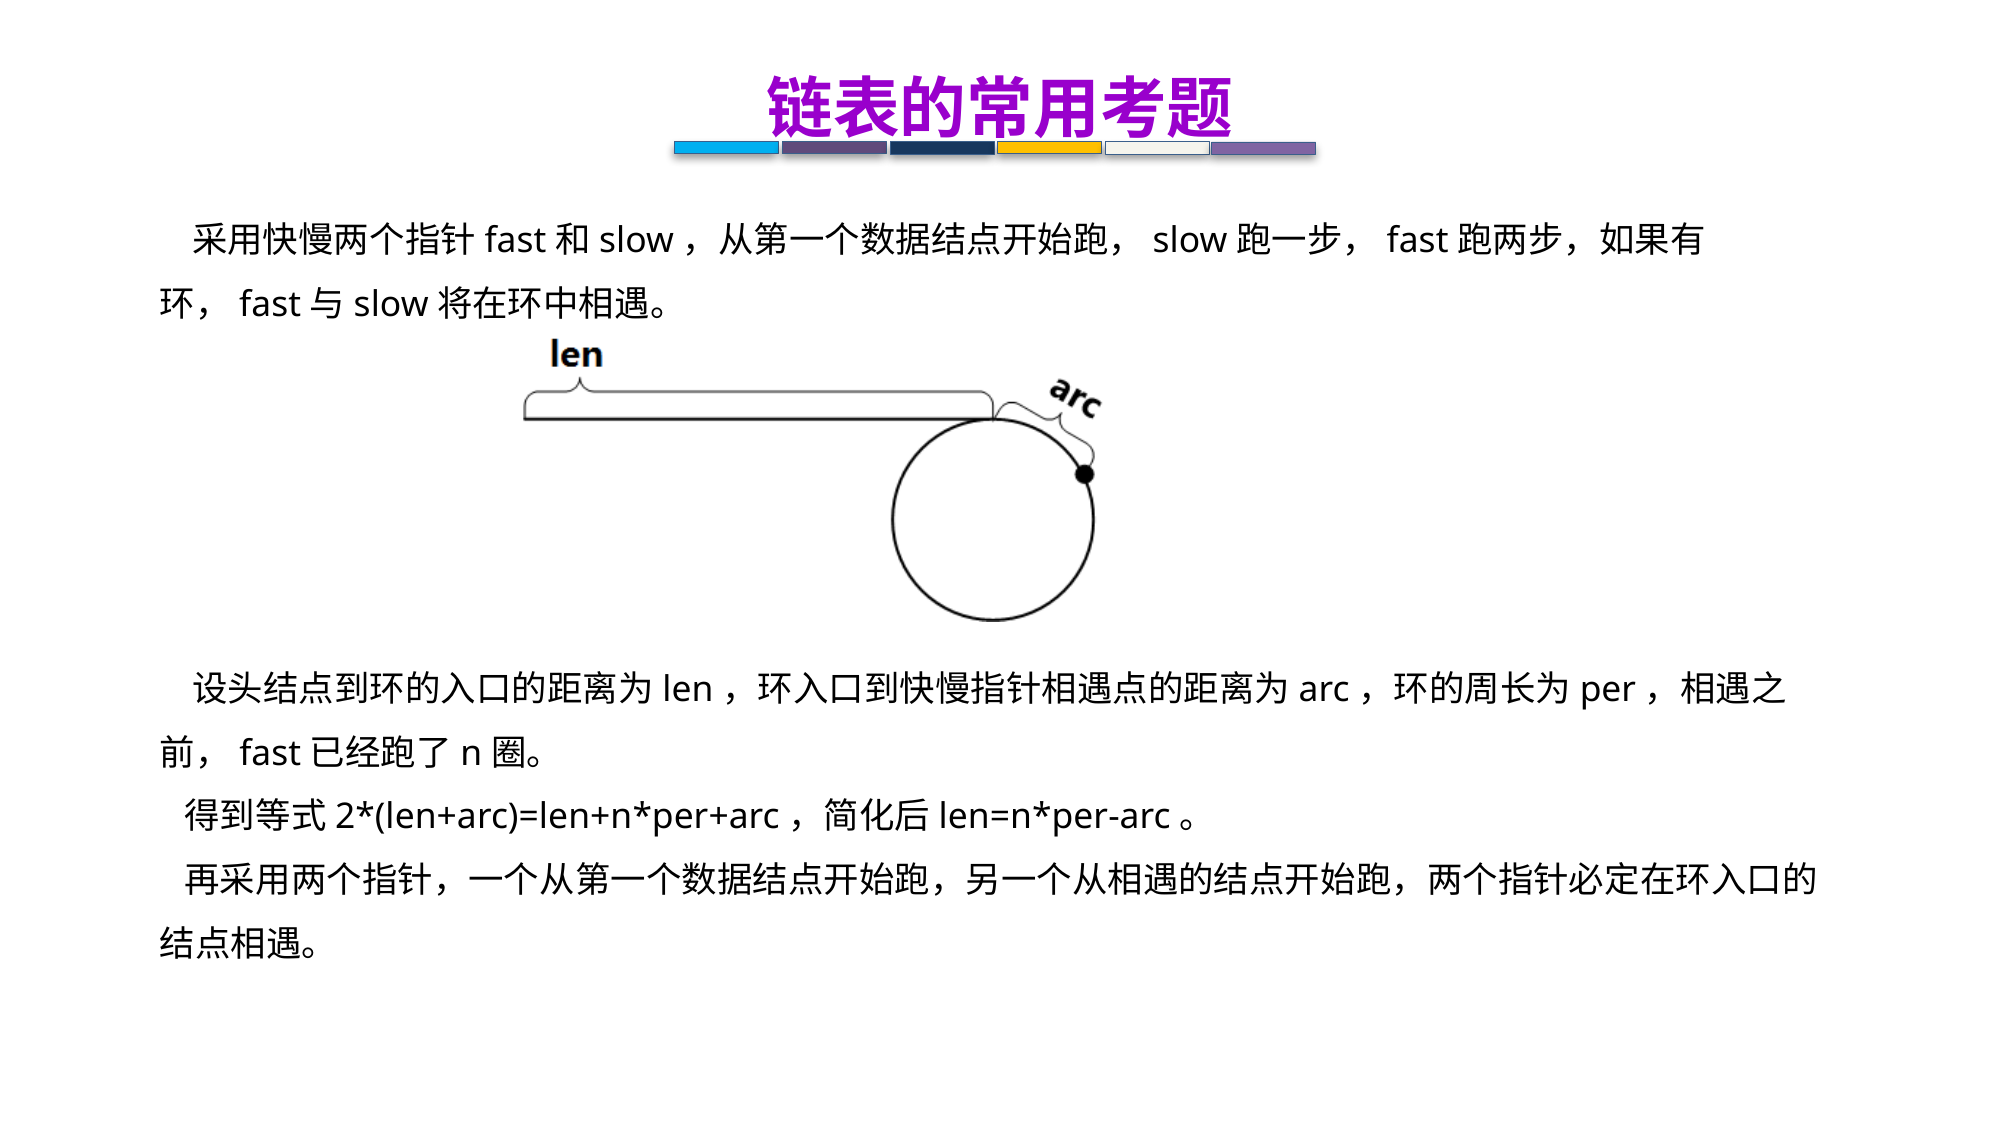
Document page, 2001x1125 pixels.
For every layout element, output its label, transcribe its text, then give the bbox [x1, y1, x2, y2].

picture [522, 320, 1134, 623]
text_box [995, 139, 1104, 156]
text_box [780, 139, 888, 156]
text_box [1103, 140, 1209, 156]
text_box 链表的常用考题 [0, 18, 2000, 153]
text_box 设头结点到环的入口的距离为len，环入口到快慢指针相遇点的距离为arc，环的周长为per，相遇之前，fast已经跑了n圈。 得到等式2*(len+arc)=len+n*per+arc，简化后len=n*per-arc。 再采用两个指针，一个从第一个数据结点开始跑，另一个从相遇的结点开始跑，两个指针必定在环入口的结点相遇。 [145, 637, 1834, 971]
text_box [672, 139, 780, 155]
text_box [1209, 140, 1318, 156]
text_box 采用快慢两个指针fast和slow，从第一个数据结点开始跑，slow跑一步，fast跑两步，如果有环，fast与slow将在环中相遇。 [144, 188, 1834, 332]
text_box [888, 140, 995, 156]
